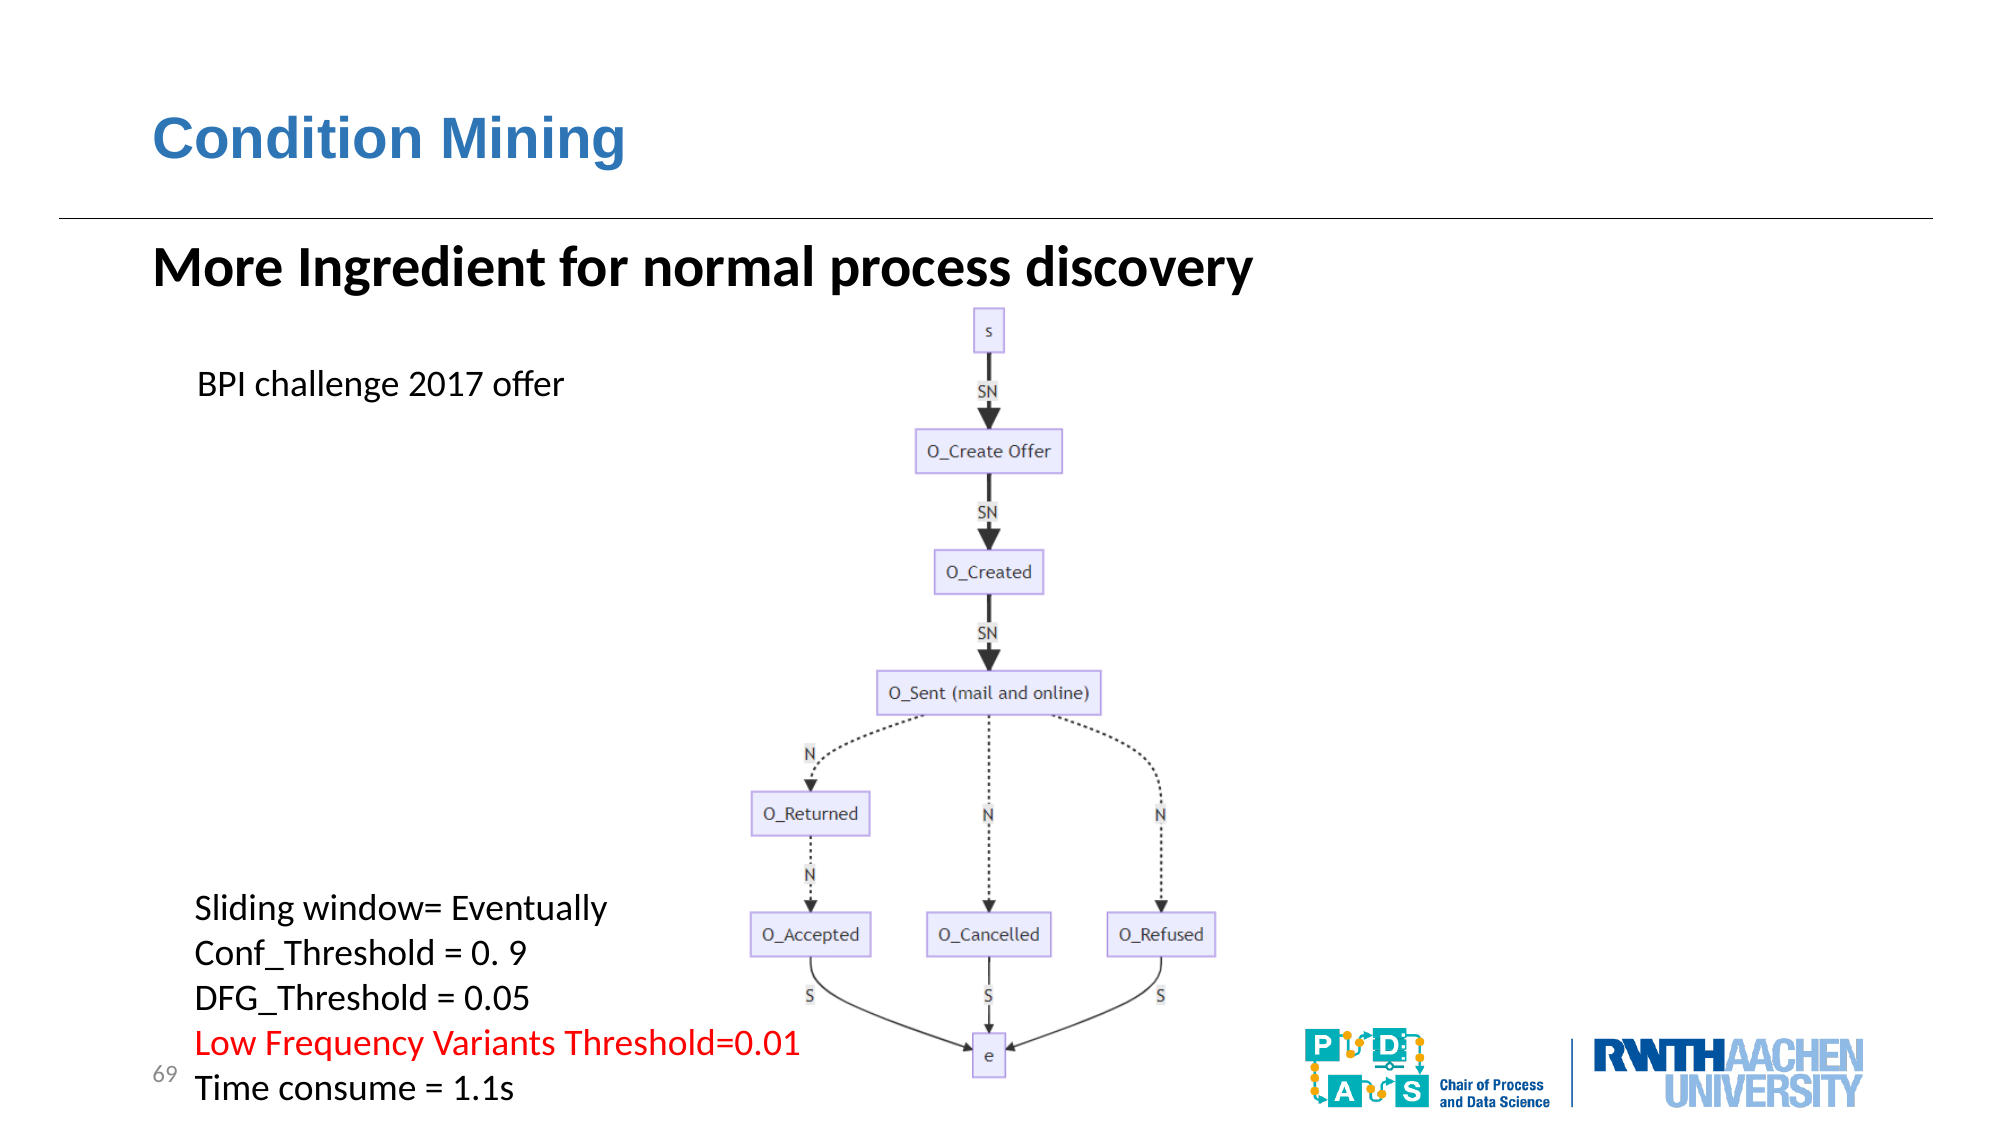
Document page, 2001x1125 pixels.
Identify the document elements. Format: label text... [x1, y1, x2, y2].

picture [735, 296, 1265, 1118]
list More Ingredient for normal process discovery [137, 228, 1863, 307]
text_box BPI challenge 2017 offer [182, 351, 581, 412]
text_box Sliding window= Eventually Conf_Threshold = 0. 9 DFG_Threshold = 0.05 Low Frequency Variants Threshold=0.01 Time consume = 1.1s [179, 875, 735, 1116]
slide_number 69 [137, 1042, 179, 1103]
picture [1283, 1004, 1885, 1125]
title Condition Mining [137, 59, 1863, 219]
